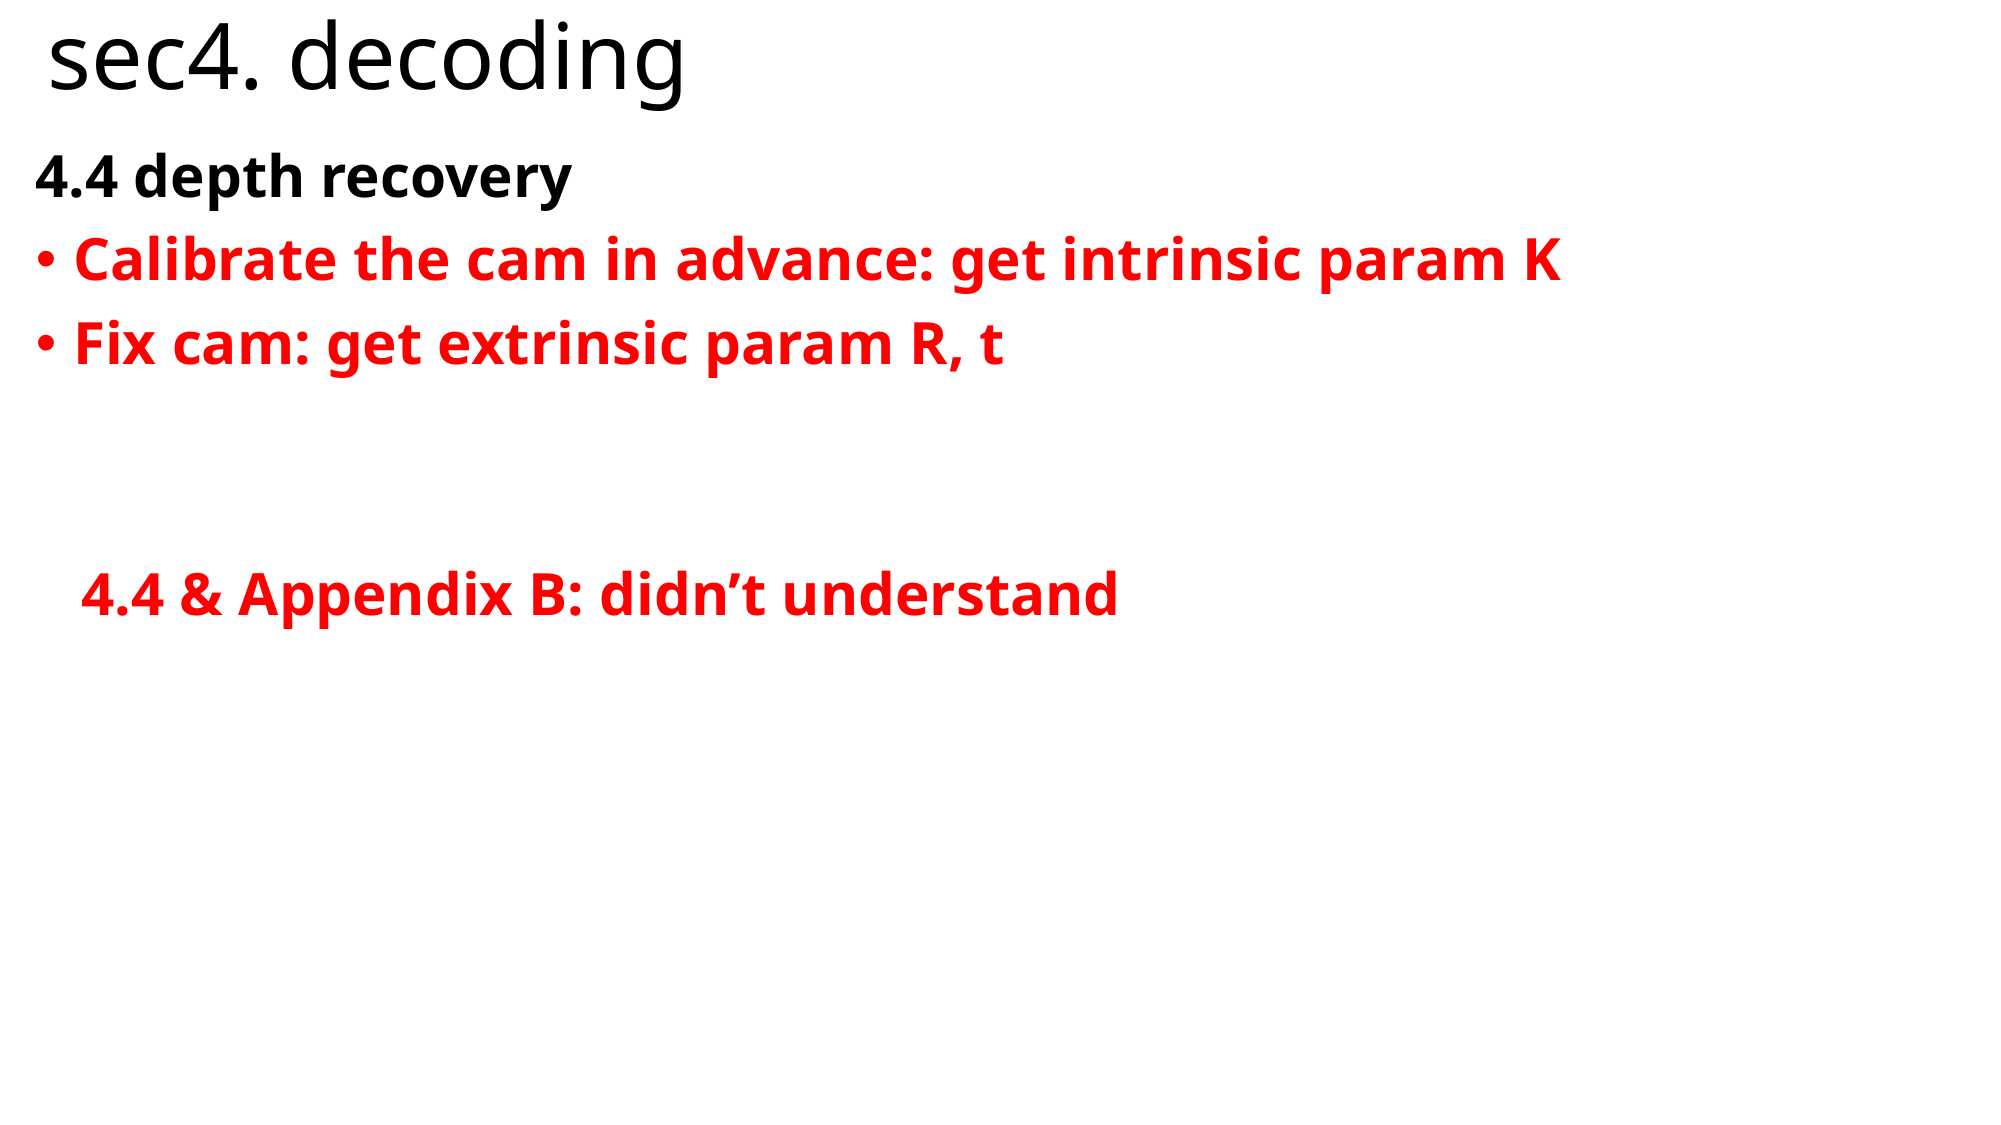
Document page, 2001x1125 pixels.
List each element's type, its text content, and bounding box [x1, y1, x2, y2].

list 4.4 depth recovery Calibrate the cam in advance: get intrinsic param K Fix cam: get extrinsic param R, t 4.4 & Appendix B: didn’t understand [20, 139, 2000, 988]
title sec4. decoding [32, 0, 1805, 169]
